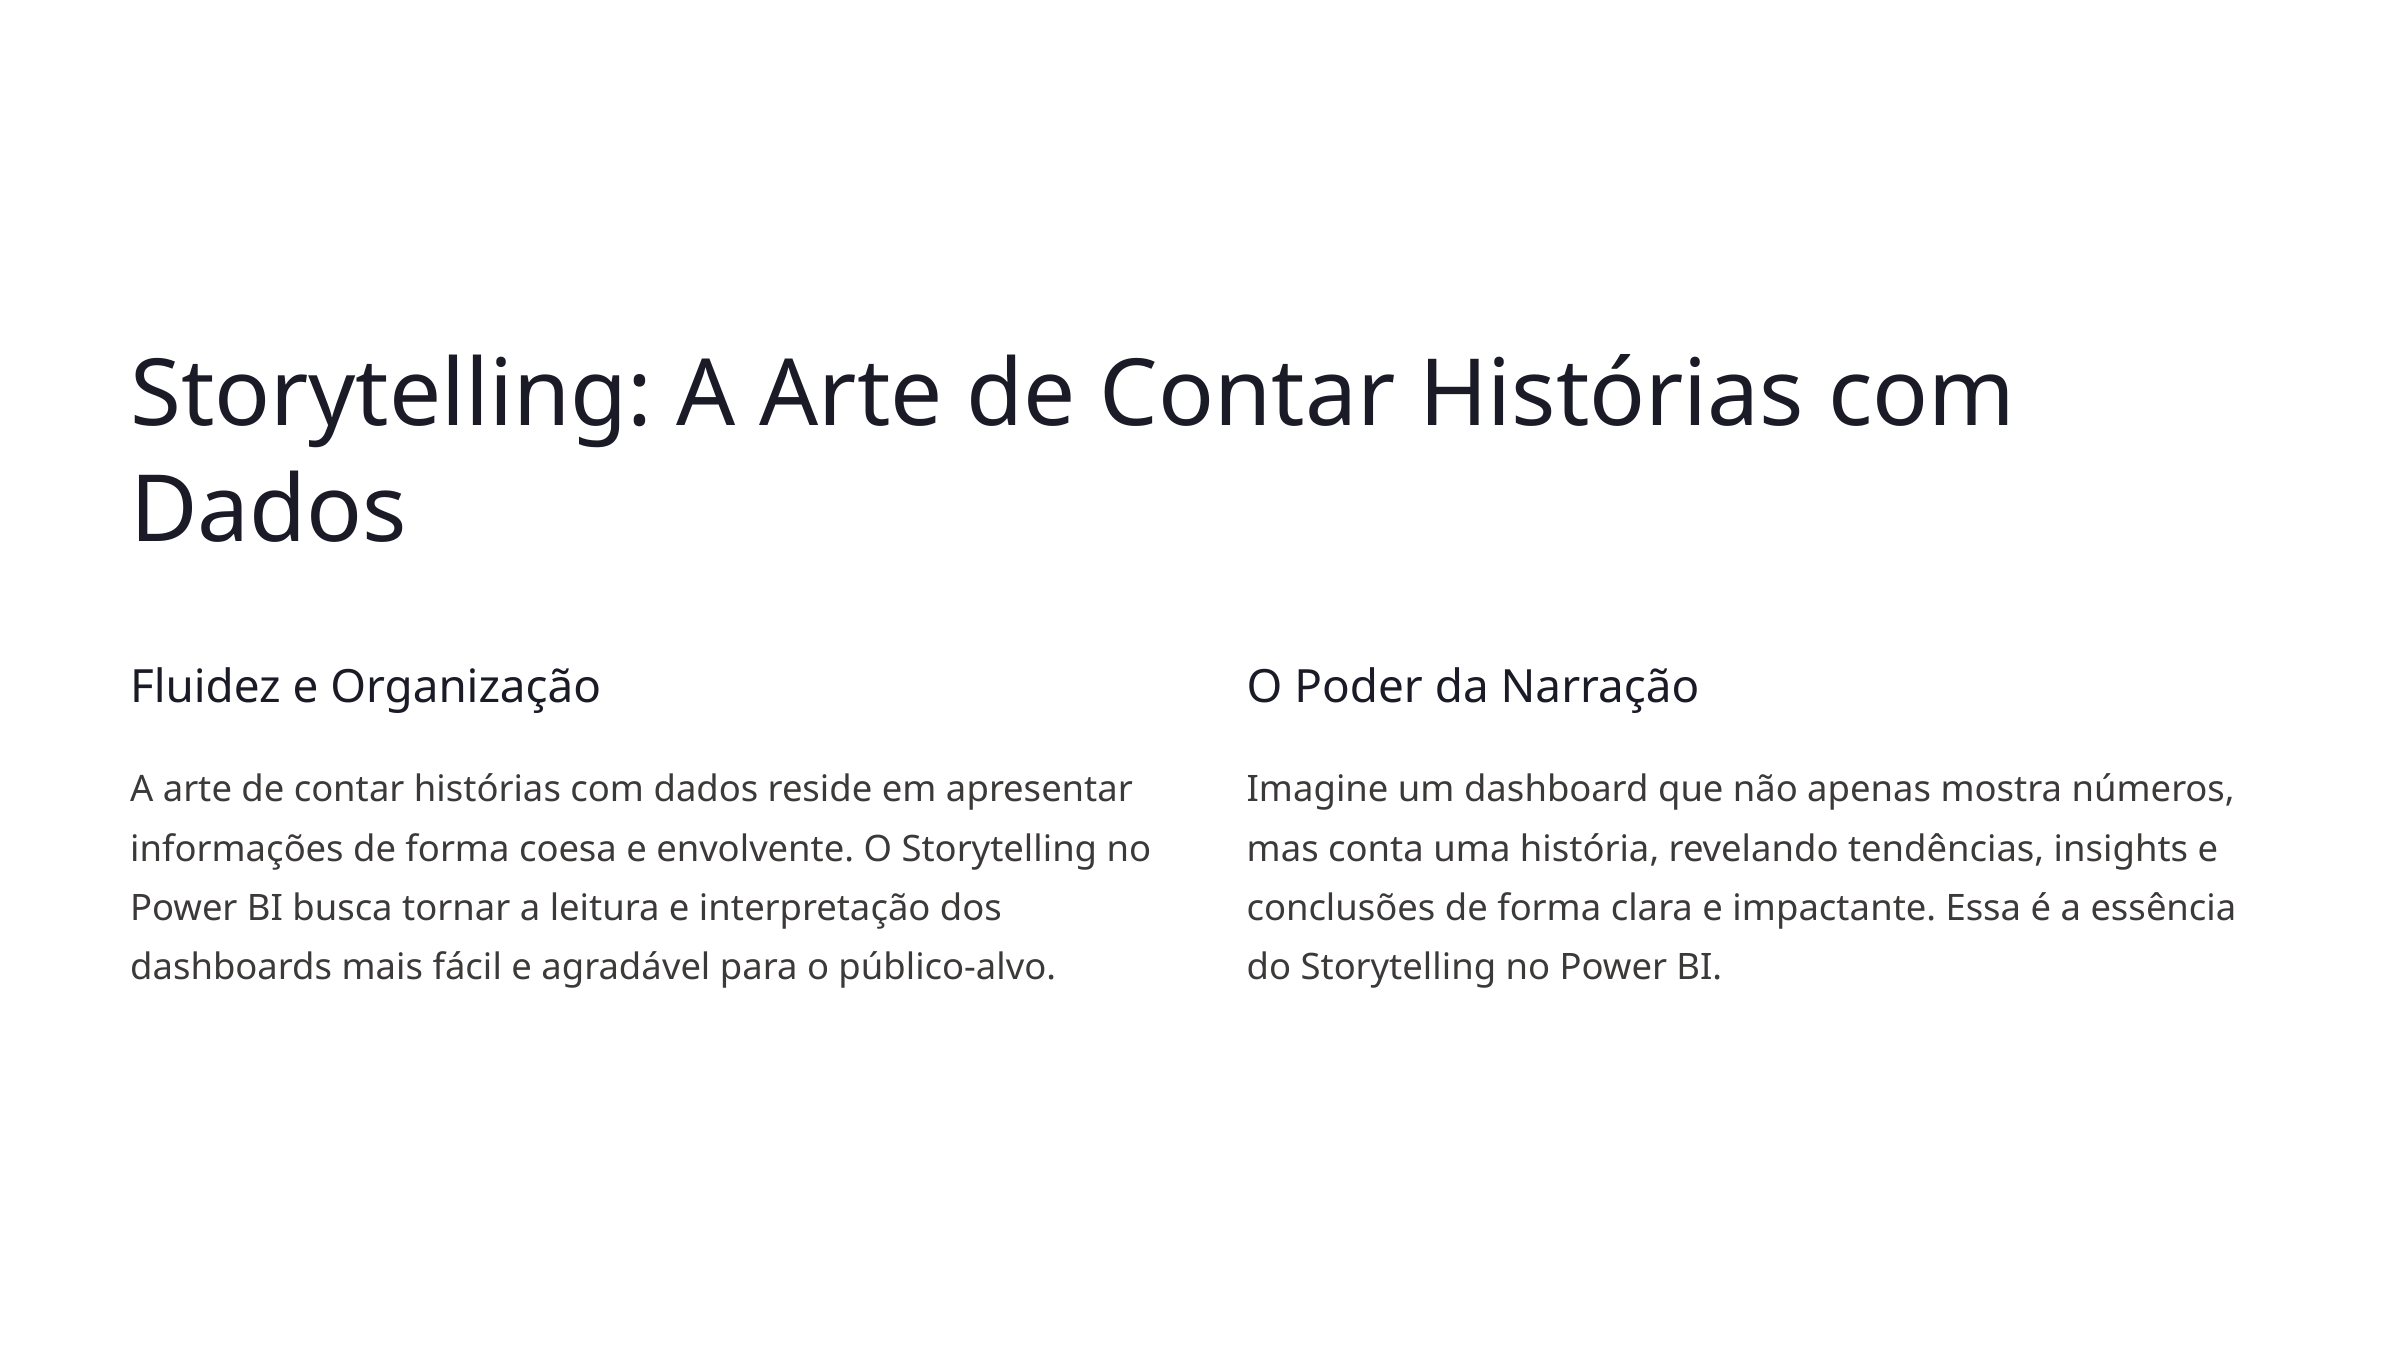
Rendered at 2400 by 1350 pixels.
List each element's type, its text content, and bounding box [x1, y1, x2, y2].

text_box Fluidez e Organização [130, 654, 607, 713]
text_box A arte de contar histórias com dados reside em apresentar informações de forma coesa e envolvente. O Storytelling no Power BI busca tornar a leitura e interpretação dos dashboards mais fácil e agradável para o público-alvo. [130, 749, 1155, 988]
text_box Storytelling: A Arte de Contar Histórias com Dados [130, 328, 2270, 562]
text_box Imagine um dashboard que não apenas mostra números, mas conta uma história, revelando tendências, insights e conclusões de forma clara e impactante. Essa é a essência do Storytelling no Power BI. [1246, 749, 2271, 988]
text_box O Poder da Narração [1246, 654, 1712, 713]
